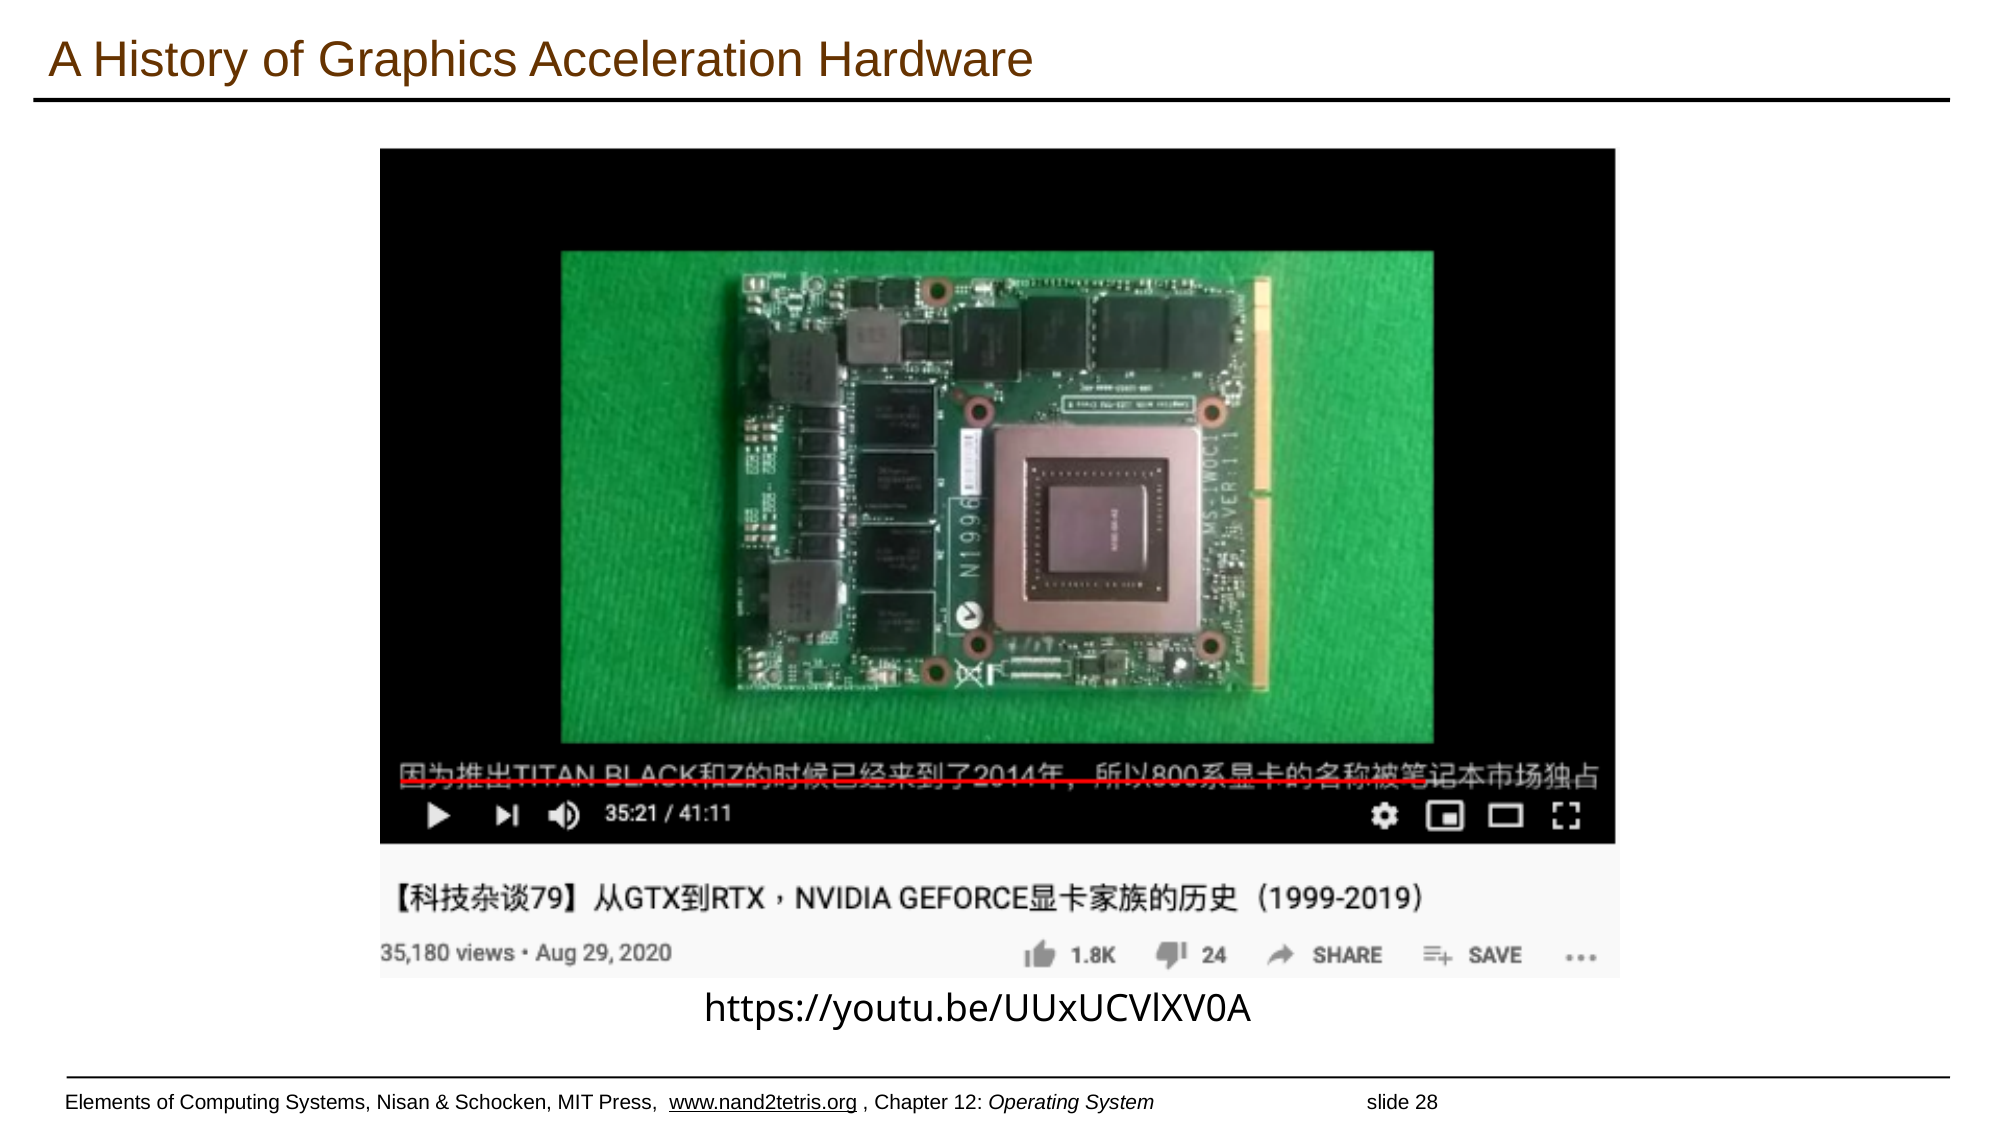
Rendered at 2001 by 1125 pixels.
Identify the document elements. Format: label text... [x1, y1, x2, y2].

picture [379, 147, 1620, 978]
title A History of Graphics Acceleration Hardware [33, 12, 1950, 100]
text_box https://youtu.be/UUxUCVlXV0A [688, 986, 1267, 1037]
